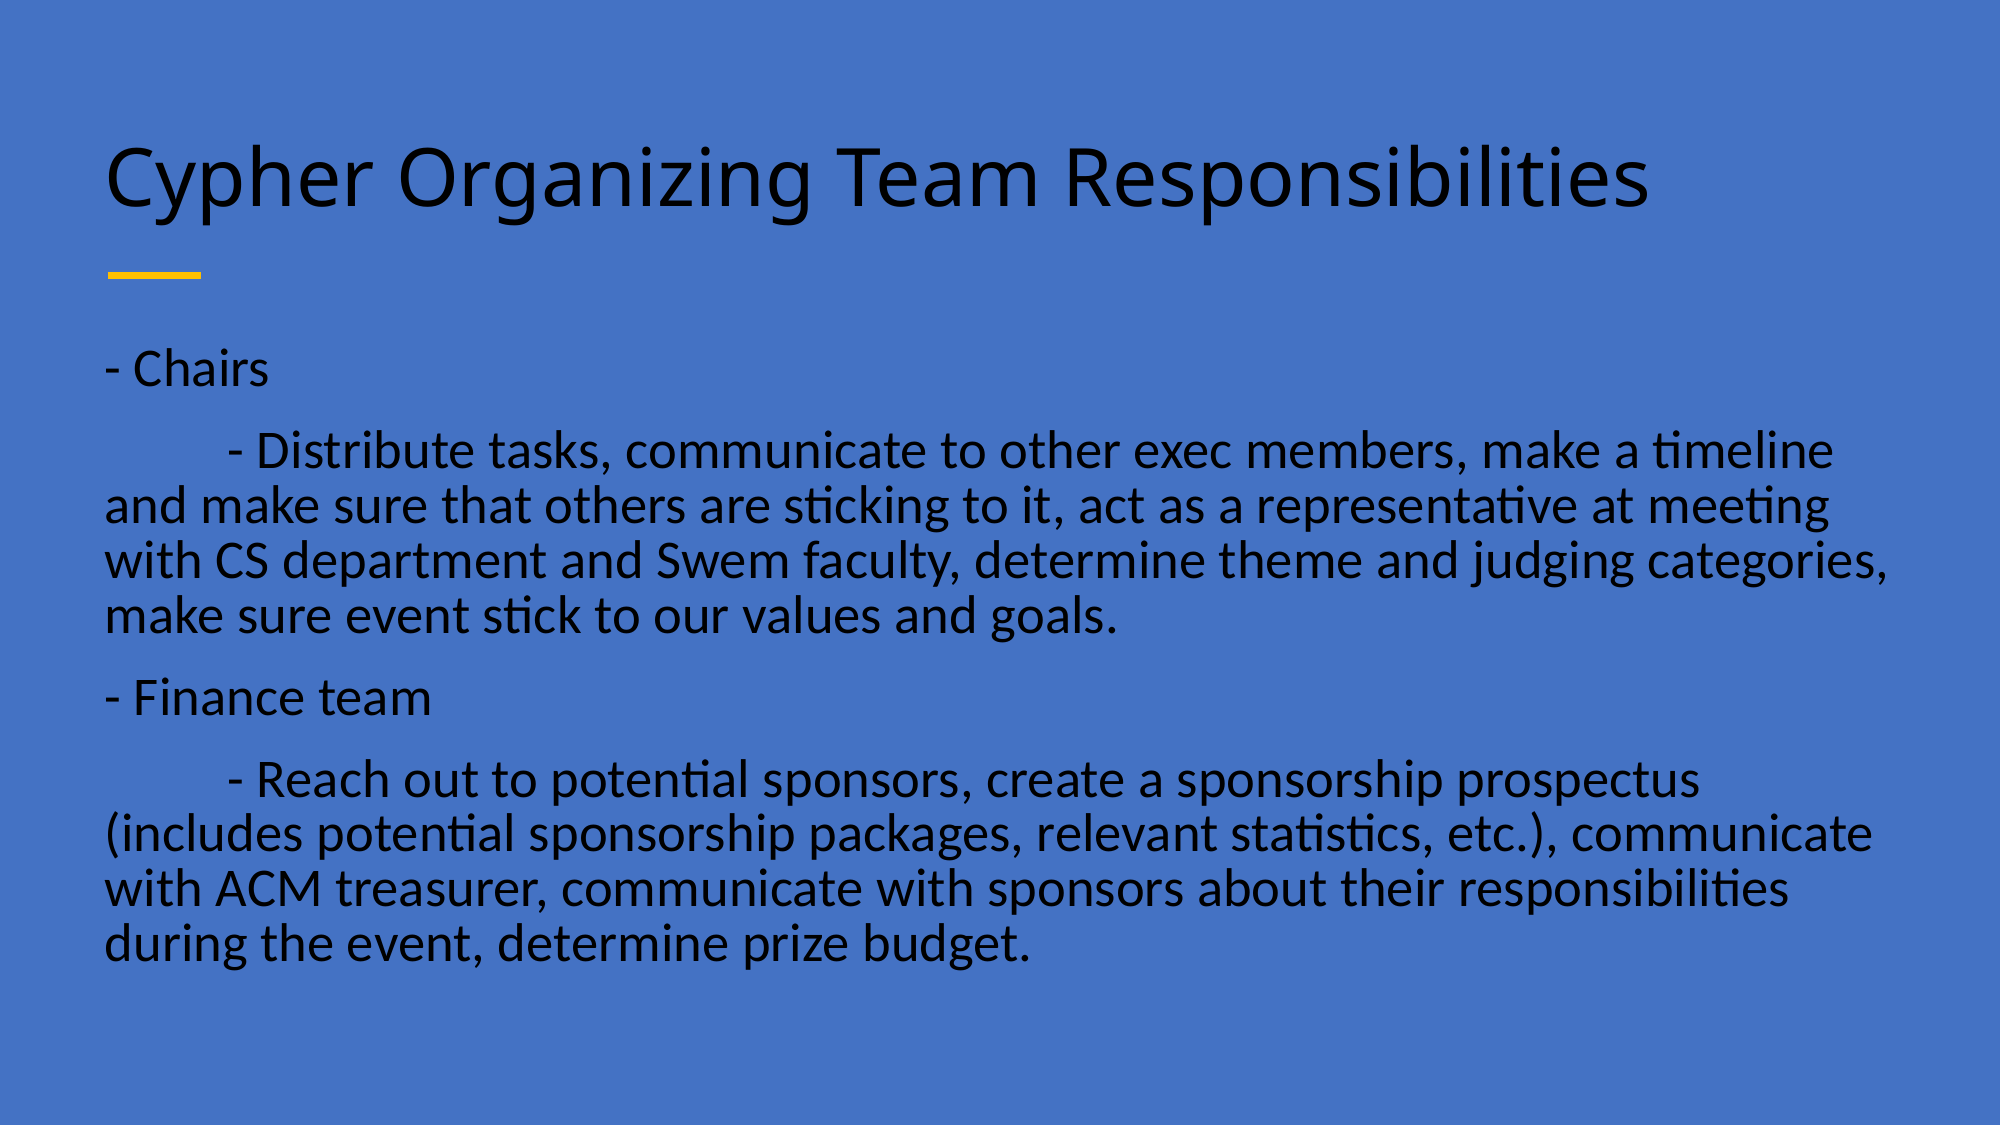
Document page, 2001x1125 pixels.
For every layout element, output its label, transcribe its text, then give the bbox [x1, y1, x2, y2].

list - Chairs - Distribute tasks, communicate to other exec members, make a timeline and make sure that others are sticking to it, act as a representative at meeting with CS department and Swem faculty, determine theme and judging categories, make sure event stick to our values and goals. - Finance team - Reach out to potential sponsors, create a sponsorship prospectus (includes potential sponsorship packages, relevant statistics, etc.), communicate with ACM treasurer, communicate with sponsors about their responsibilities during the event, determine prize budget. [84, 325, 1916, 1000]
title Cypher Organizing Team Responsibilities [84, 100, 1916, 251]
